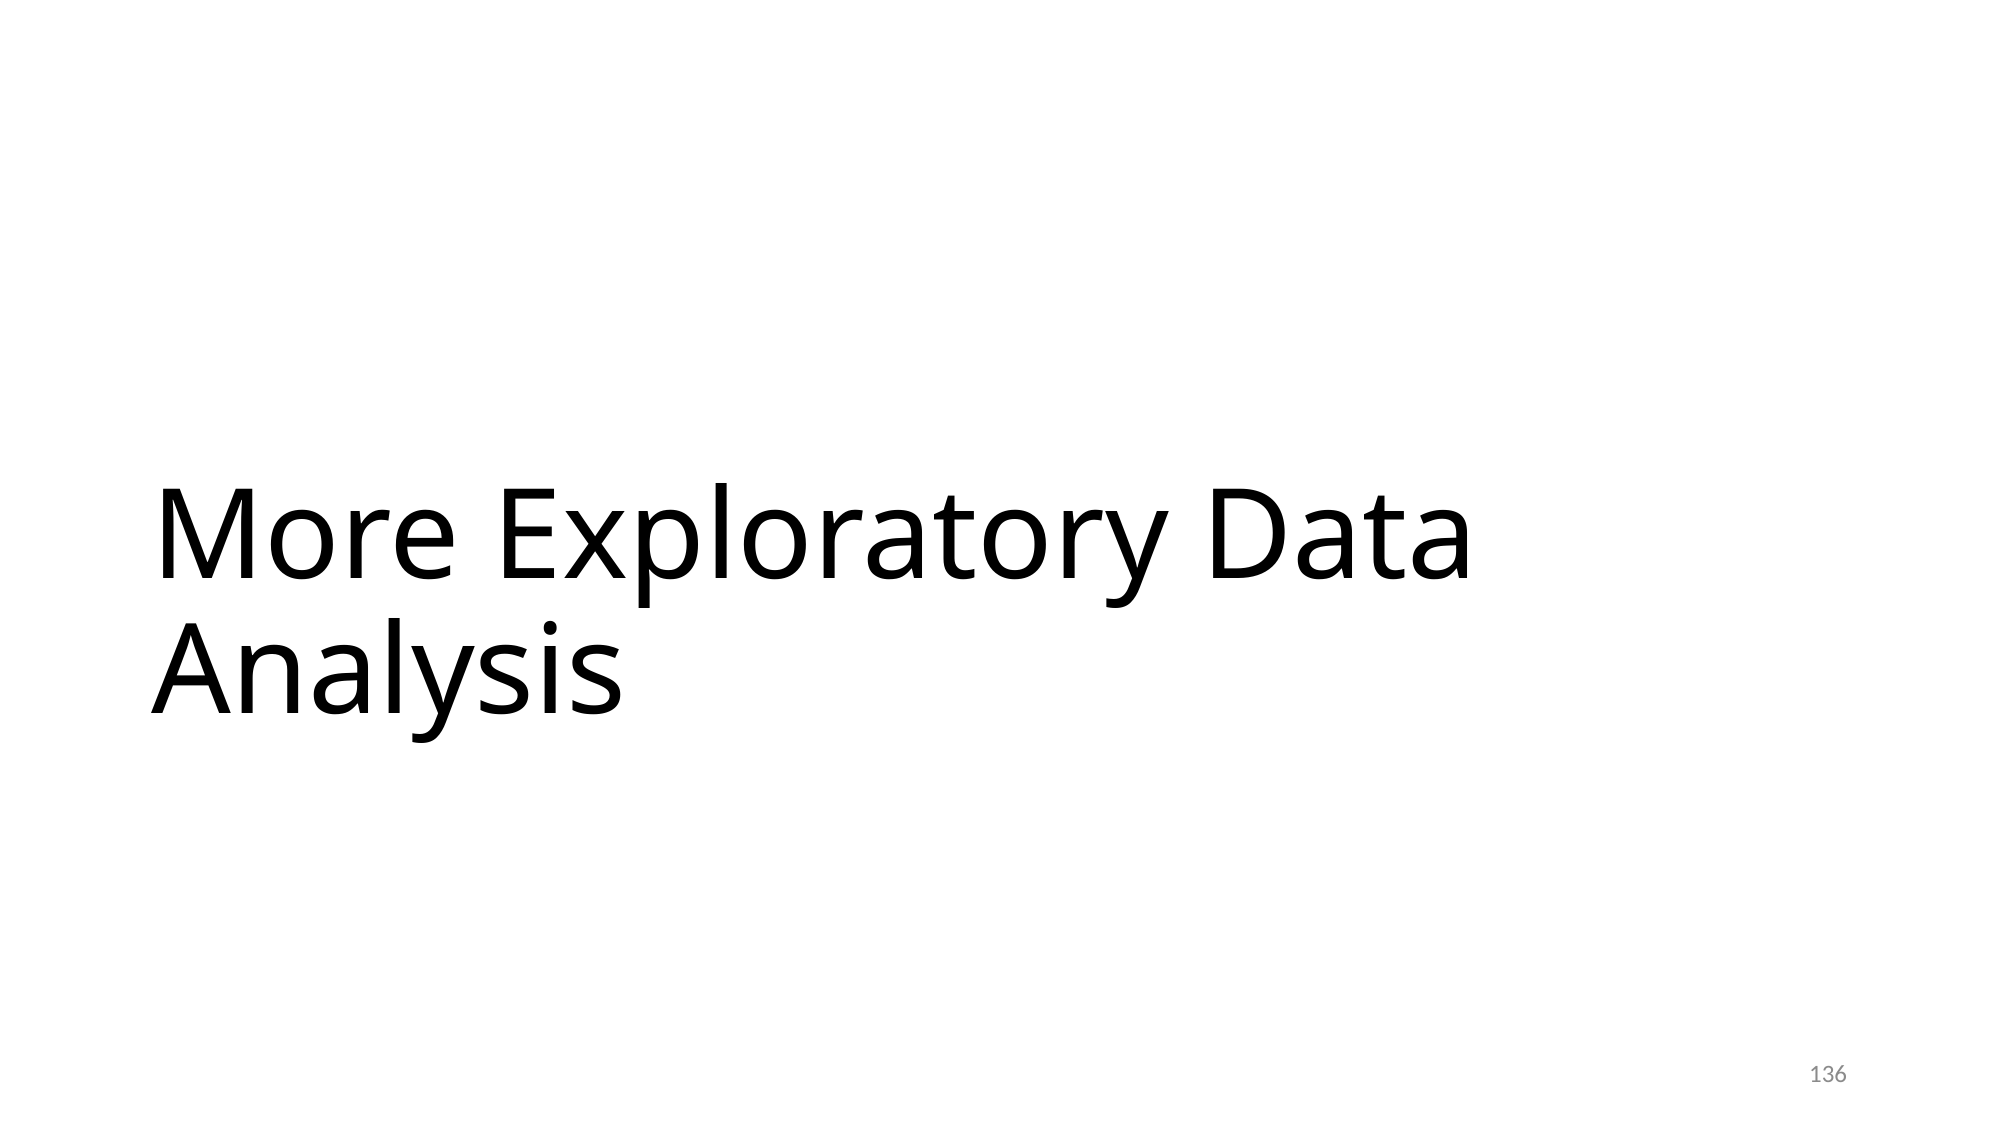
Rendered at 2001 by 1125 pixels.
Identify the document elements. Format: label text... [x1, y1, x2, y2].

slide_number 136 [1412, 1042, 1863, 1103]
title More Exploratory Data Analysis [136, 280, 1862, 749]
